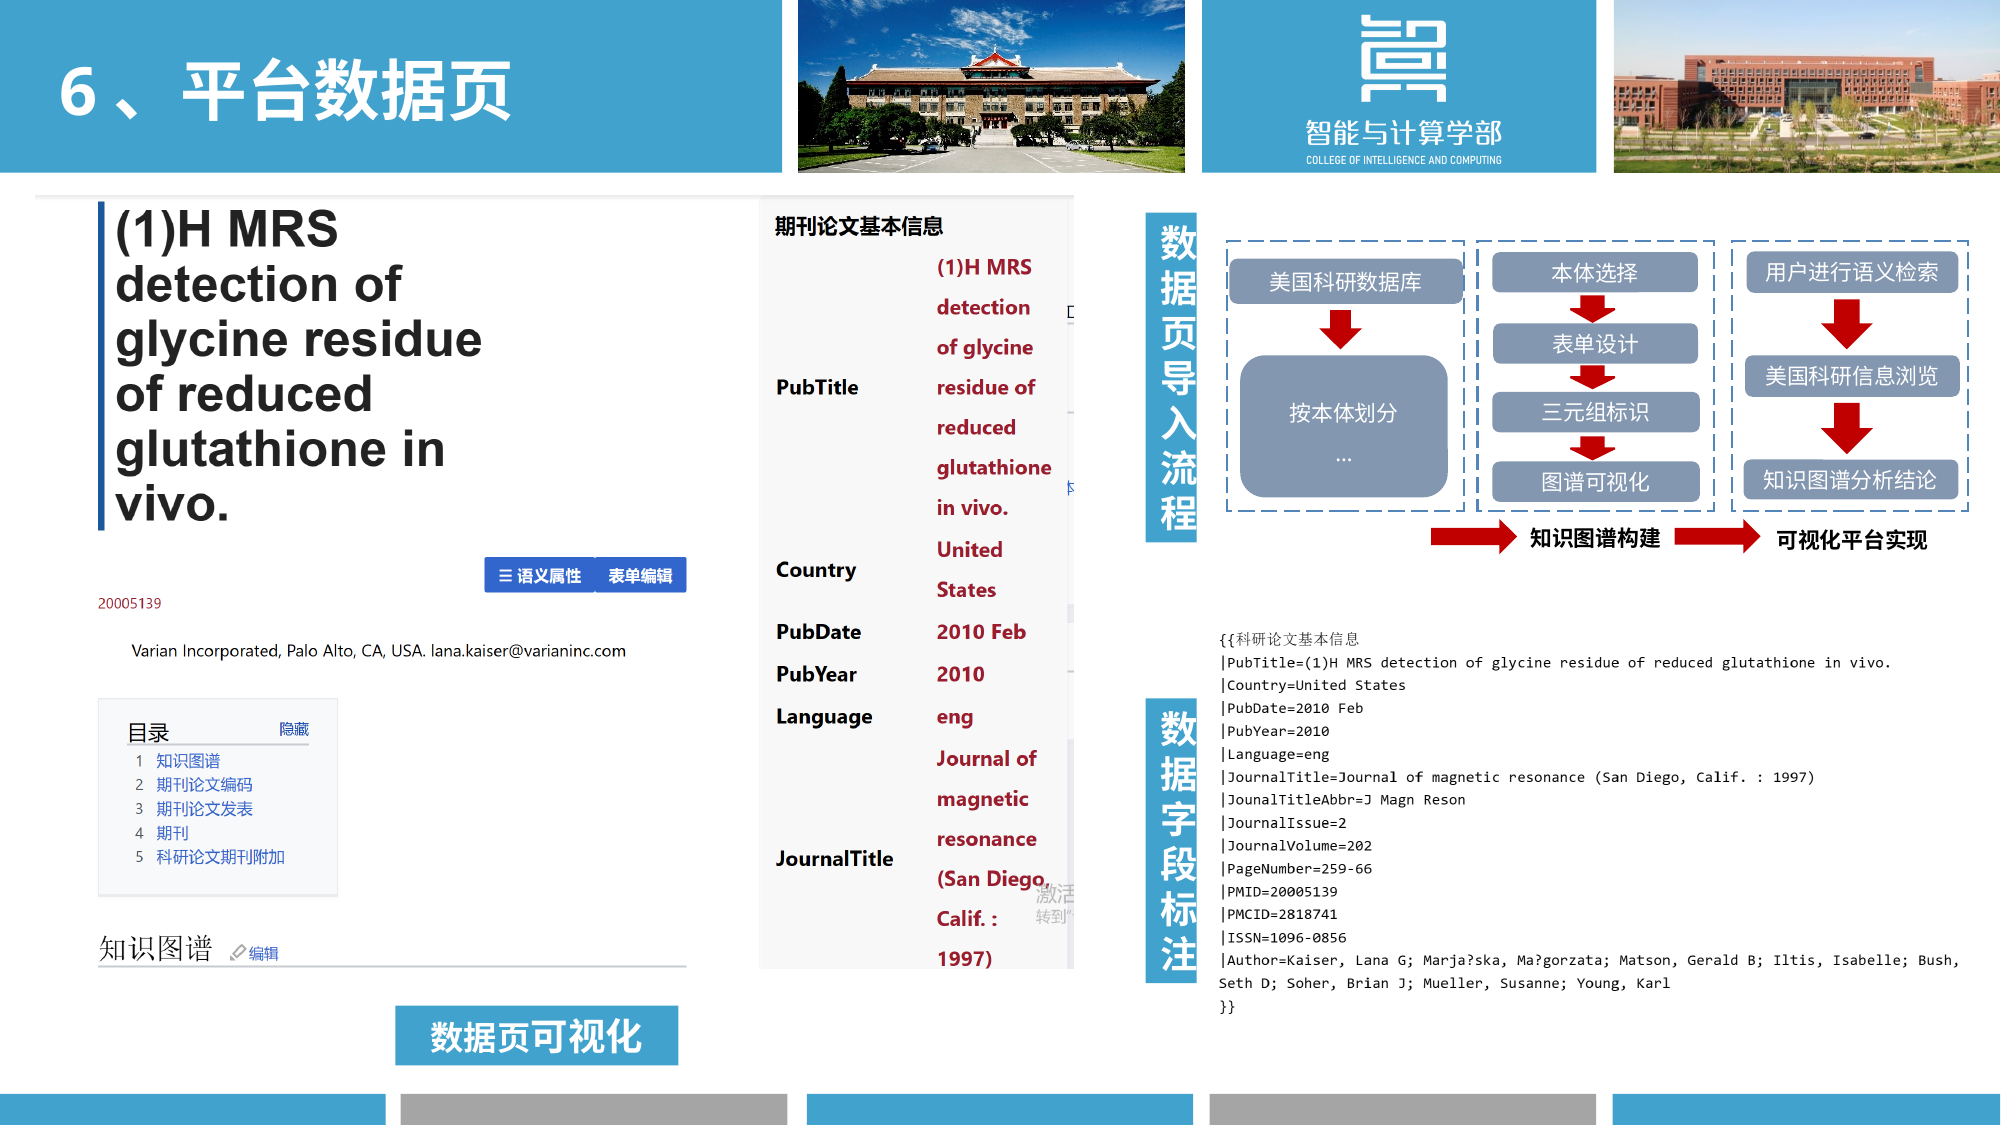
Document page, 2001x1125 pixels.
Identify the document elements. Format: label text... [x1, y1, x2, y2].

text_box 按本体划分 … [1240, 355, 1448, 498]
picture [35, 195, 1074, 969]
text_box [1569, 295, 1616, 323]
text_box [1674, 518, 1761, 554]
text_box 6、平台数据页 [44, 41, 529, 137]
text_box [1731, 240, 1969, 512]
text_box 数据页可视化 [395, 1005, 679, 1066]
picture [1293, 3, 1514, 176]
picture [798, 0, 1185, 173]
text_box 知识图谱构建 [1515, 517, 1681, 559]
text_box 用户进行语义检索 [1746, 251, 1959, 293]
text_box 图谱可视化 [1492, 461, 1700, 502]
text_box 三元组标识 [1492, 391, 1700, 433]
text_box [1820, 402, 1873, 455]
text_box 知识图谱分析结论 [1743, 459, 1959, 500]
text_box 本体选择 [1492, 252, 1698, 293]
text_box [1569, 436, 1616, 461]
text_box [1569, 365, 1616, 390]
text_box [1431, 519, 1515, 555]
text_box 表单设计 [1493, 323, 1699, 364]
text_box [1319, 310, 1362, 350]
picture [1613, 0, 2000, 173]
text_box [1226, 240, 1465, 512]
text_box 数据字段标注 [1145, 698, 1197, 984]
text_box 美国科研数据库 [1229, 258, 1463, 304]
text_box 美国科研信息浏览 [1745, 355, 1960, 397]
picture [1219, 628, 1966, 1019]
text_box 可视化平台实现 [1759, 519, 1946, 561]
text_box 数据页导入流程 [1145, 212, 1197, 543]
text_box [1476, 240, 1715, 512]
